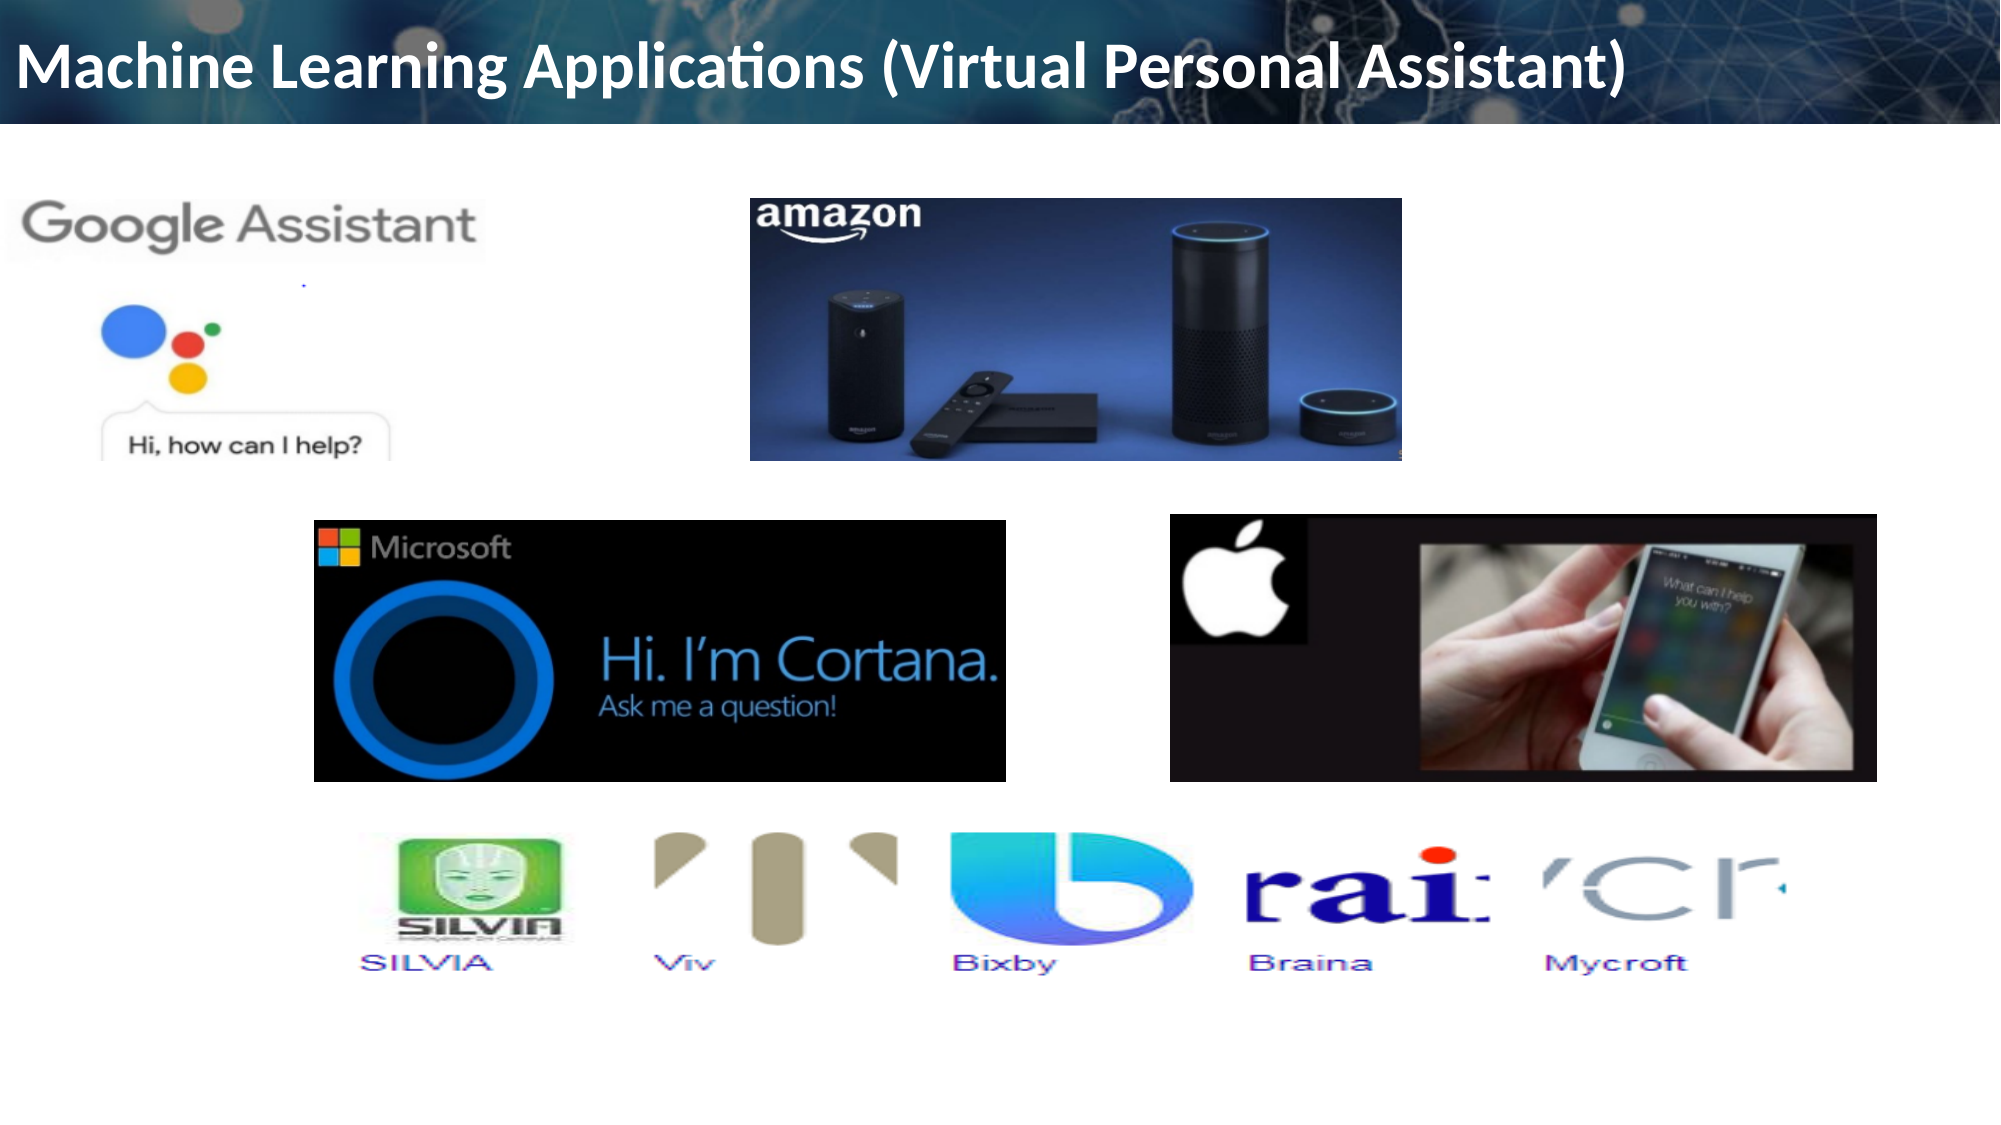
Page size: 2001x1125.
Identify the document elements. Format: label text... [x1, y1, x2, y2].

picture [314, 520, 1006, 782]
picture [0, 199, 486, 461]
picture [343, 828, 1807, 993]
picture [749, 198, 1402, 461]
title Machine Learning Applications (Virtual Personal Assistant) [0, 10, 2000, 123]
picture [1170, 514, 1877, 782]
